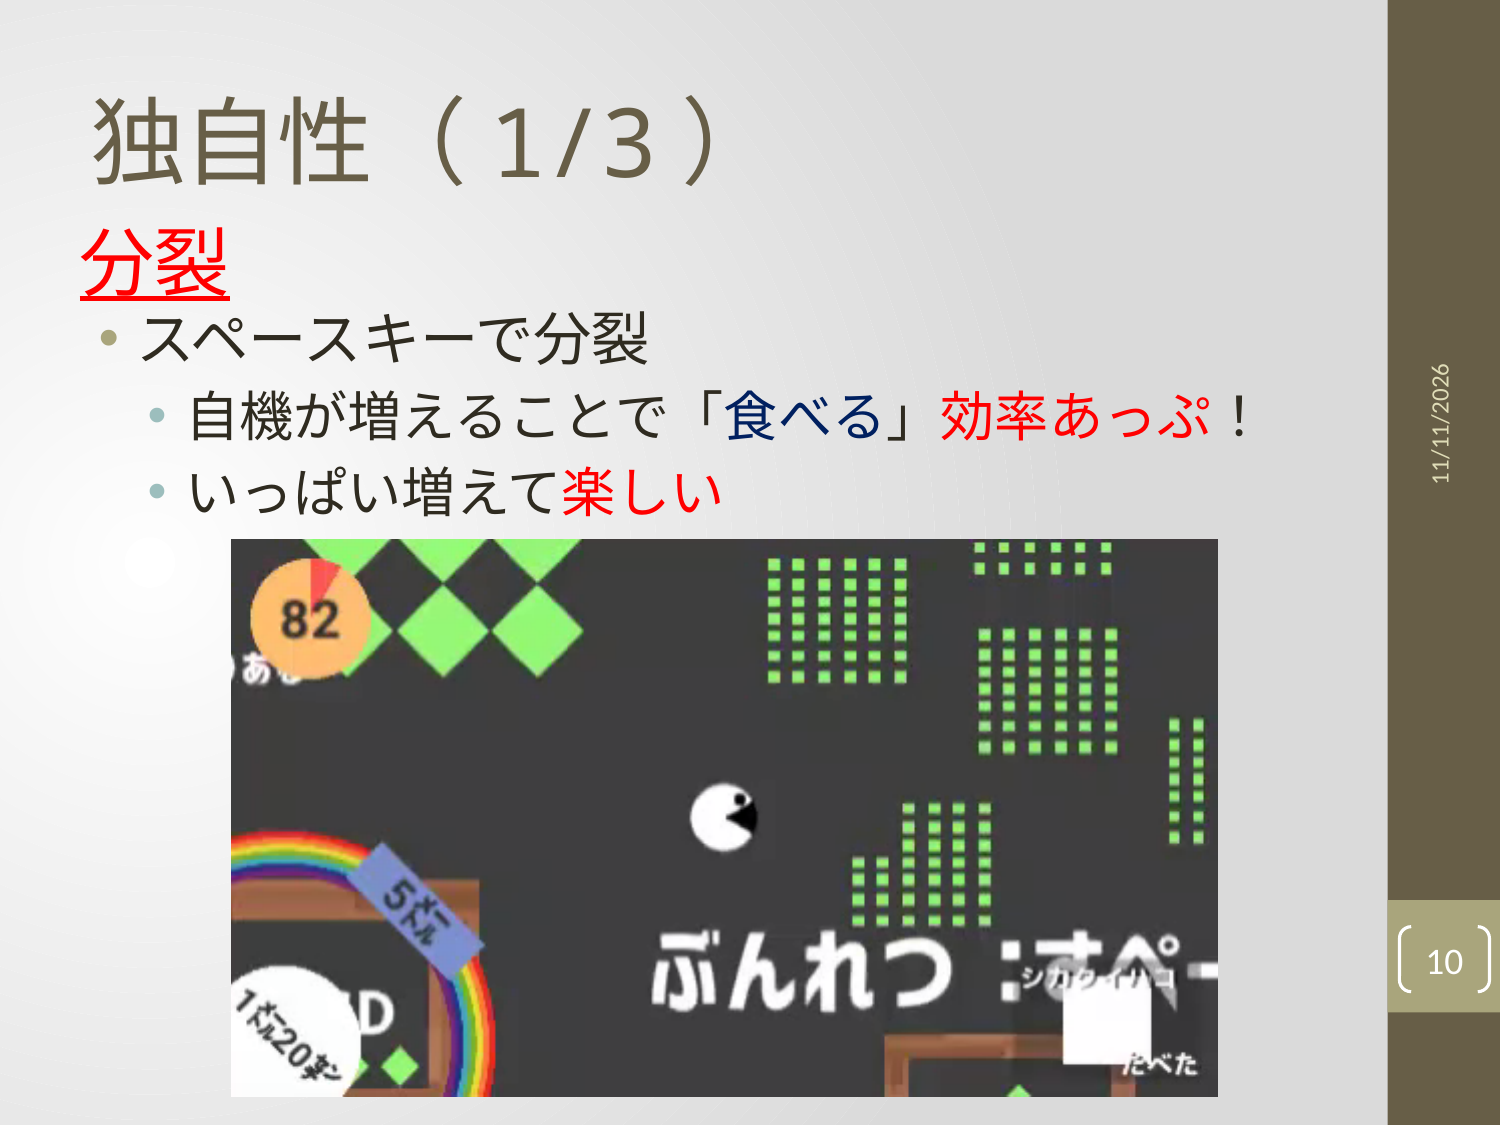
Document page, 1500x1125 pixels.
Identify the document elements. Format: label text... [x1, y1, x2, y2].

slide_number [1408, 100, 1469, 501]
slide_number 10 [1397, 925, 1492, 994]
title 独自性（1/3） [75, 45, 1325, 233]
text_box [229, 538, 1219, 1098]
list スペースキーで分裂 自機が増えることで「食べる」効率あっぷ！ いっぱい増えて楽しい [64, 294, 1315, 567]
text_box 分裂 [64, 208, 266, 313]
